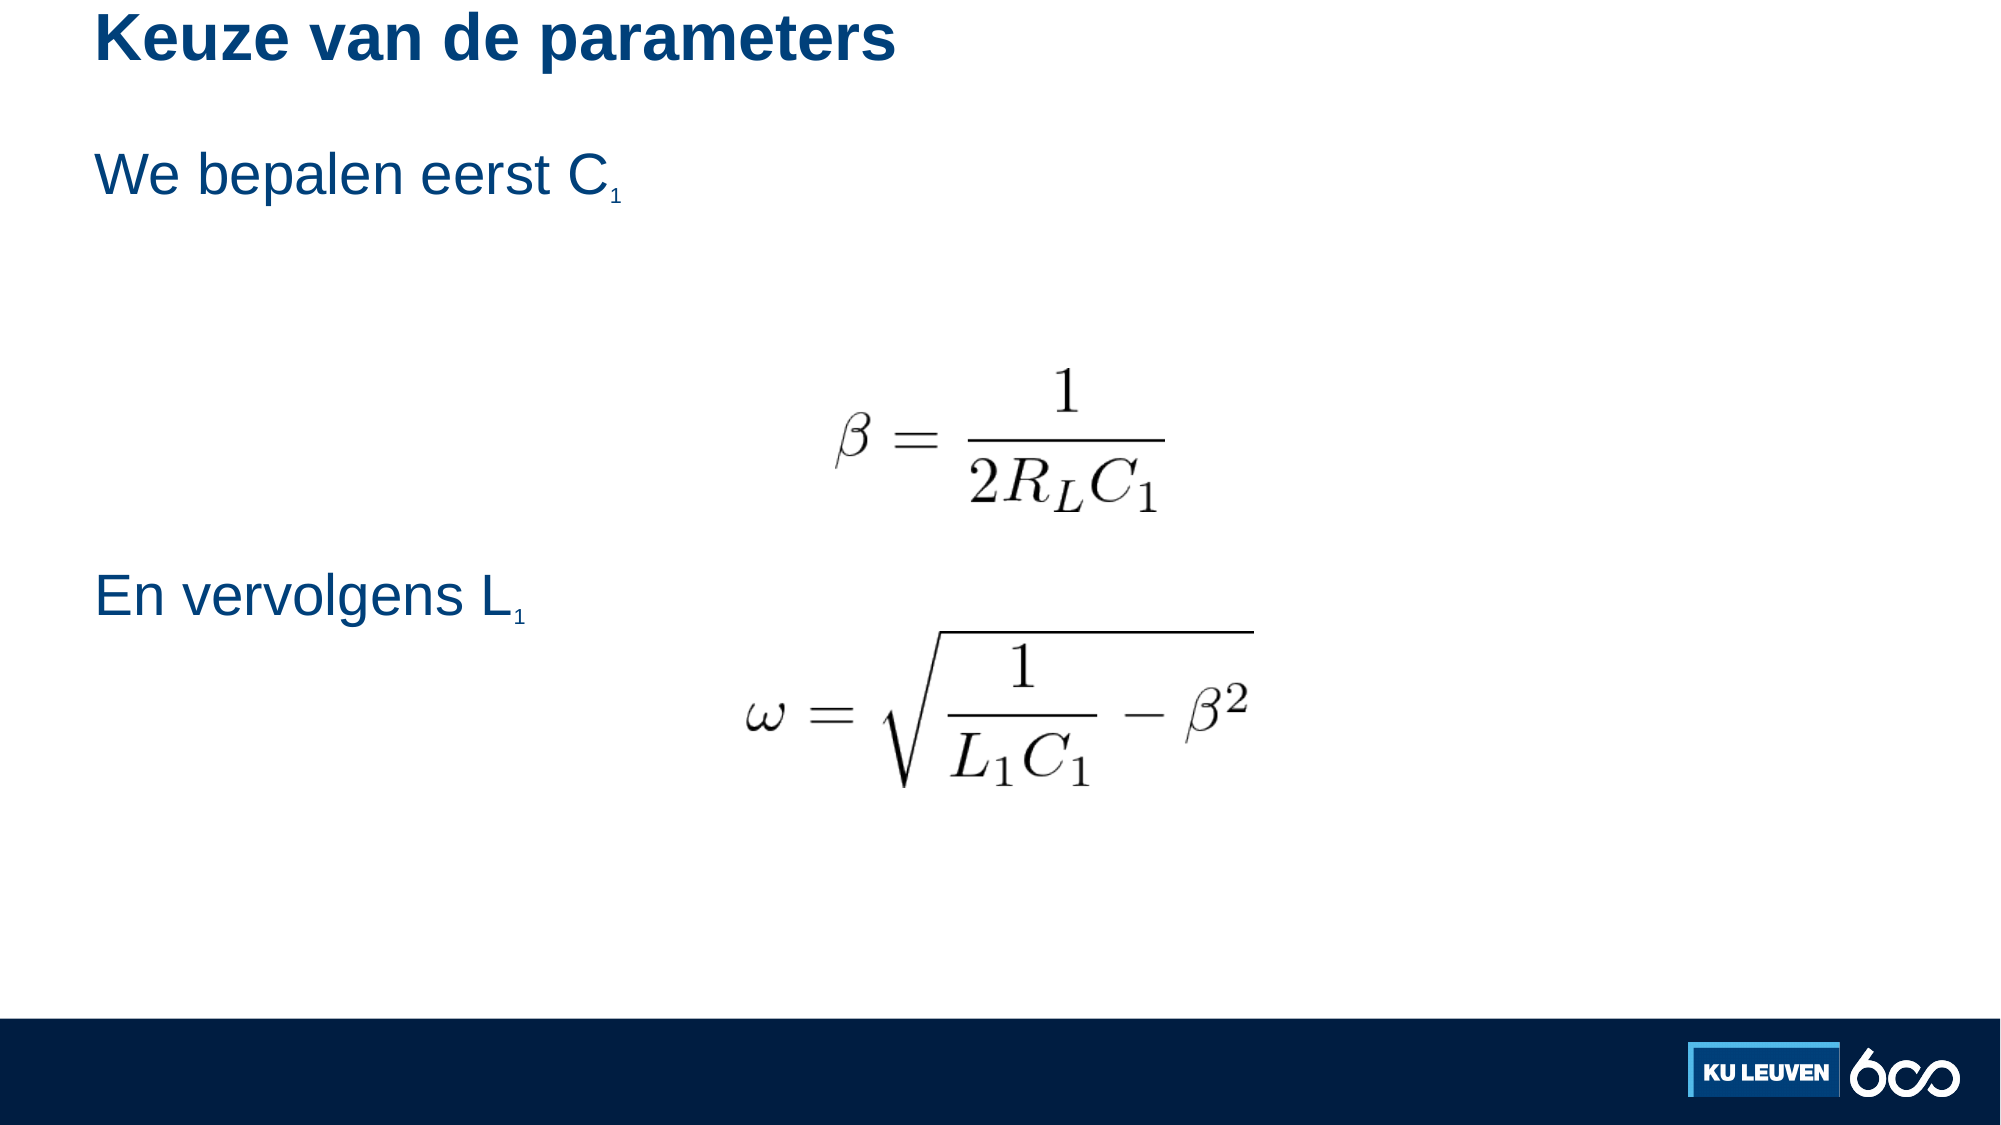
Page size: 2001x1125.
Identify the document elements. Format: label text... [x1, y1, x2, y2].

title Keuze van de parameters [94, 2, 1906, 110]
picture [746, 630, 1254, 788]
picture [1688, 1042, 1960, 1097]
picture [835, 368, 1165, 512]
list We bepalen eerst C1 En vervolgens L1 [94, 142, 1900, 781]
